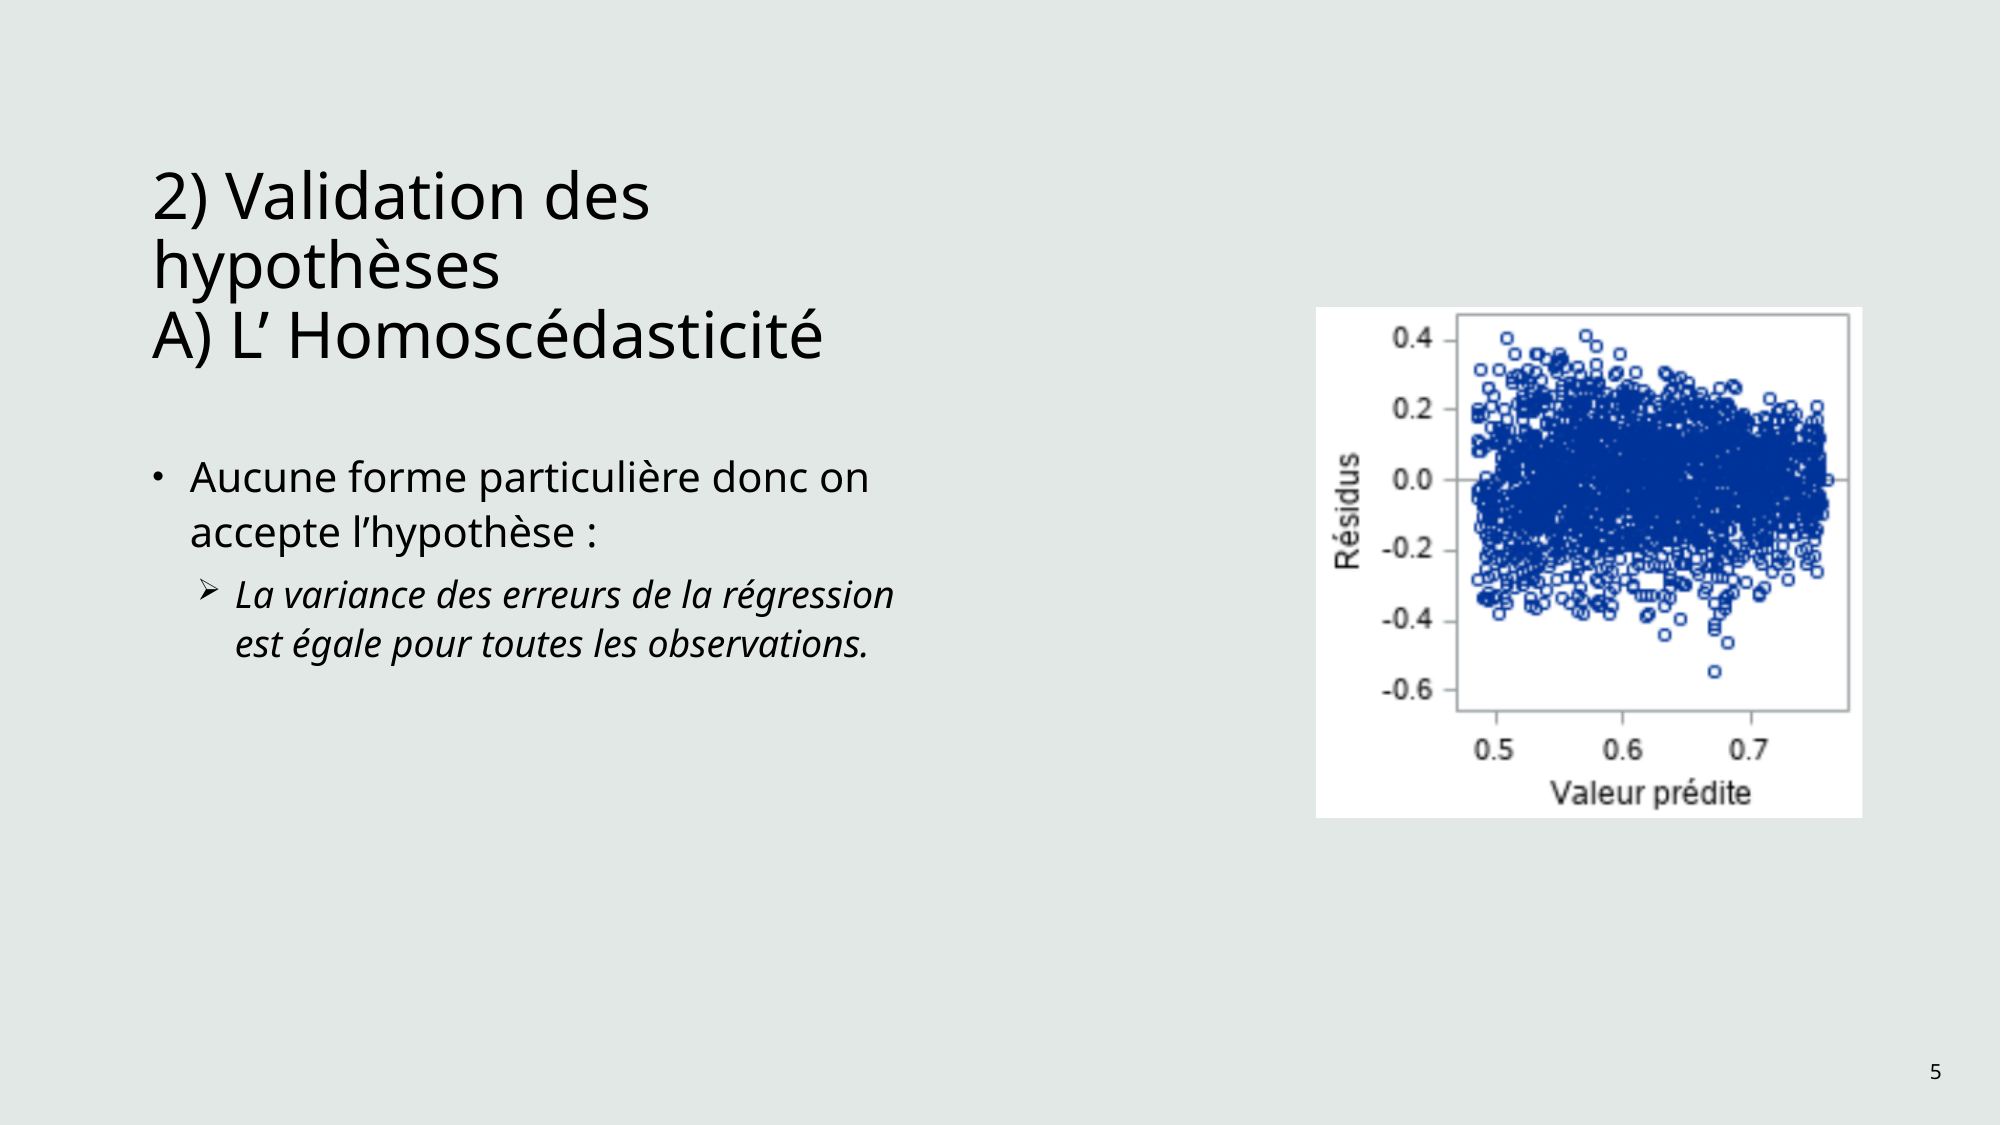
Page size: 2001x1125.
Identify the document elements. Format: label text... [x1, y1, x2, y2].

slide_number 5 [1888, 1042, 1983, 1103]
title 2) Validation des hypothèses A) L’ Homoscédasticité [137, 111, 984, 380]
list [1315, 307, 1863, 818]
list Aucune forme particulière donc on accepte l’hypothèse : La variance des erreurs de la régression est égale pour toutes les observations. [137, 438, 967, 1014]
